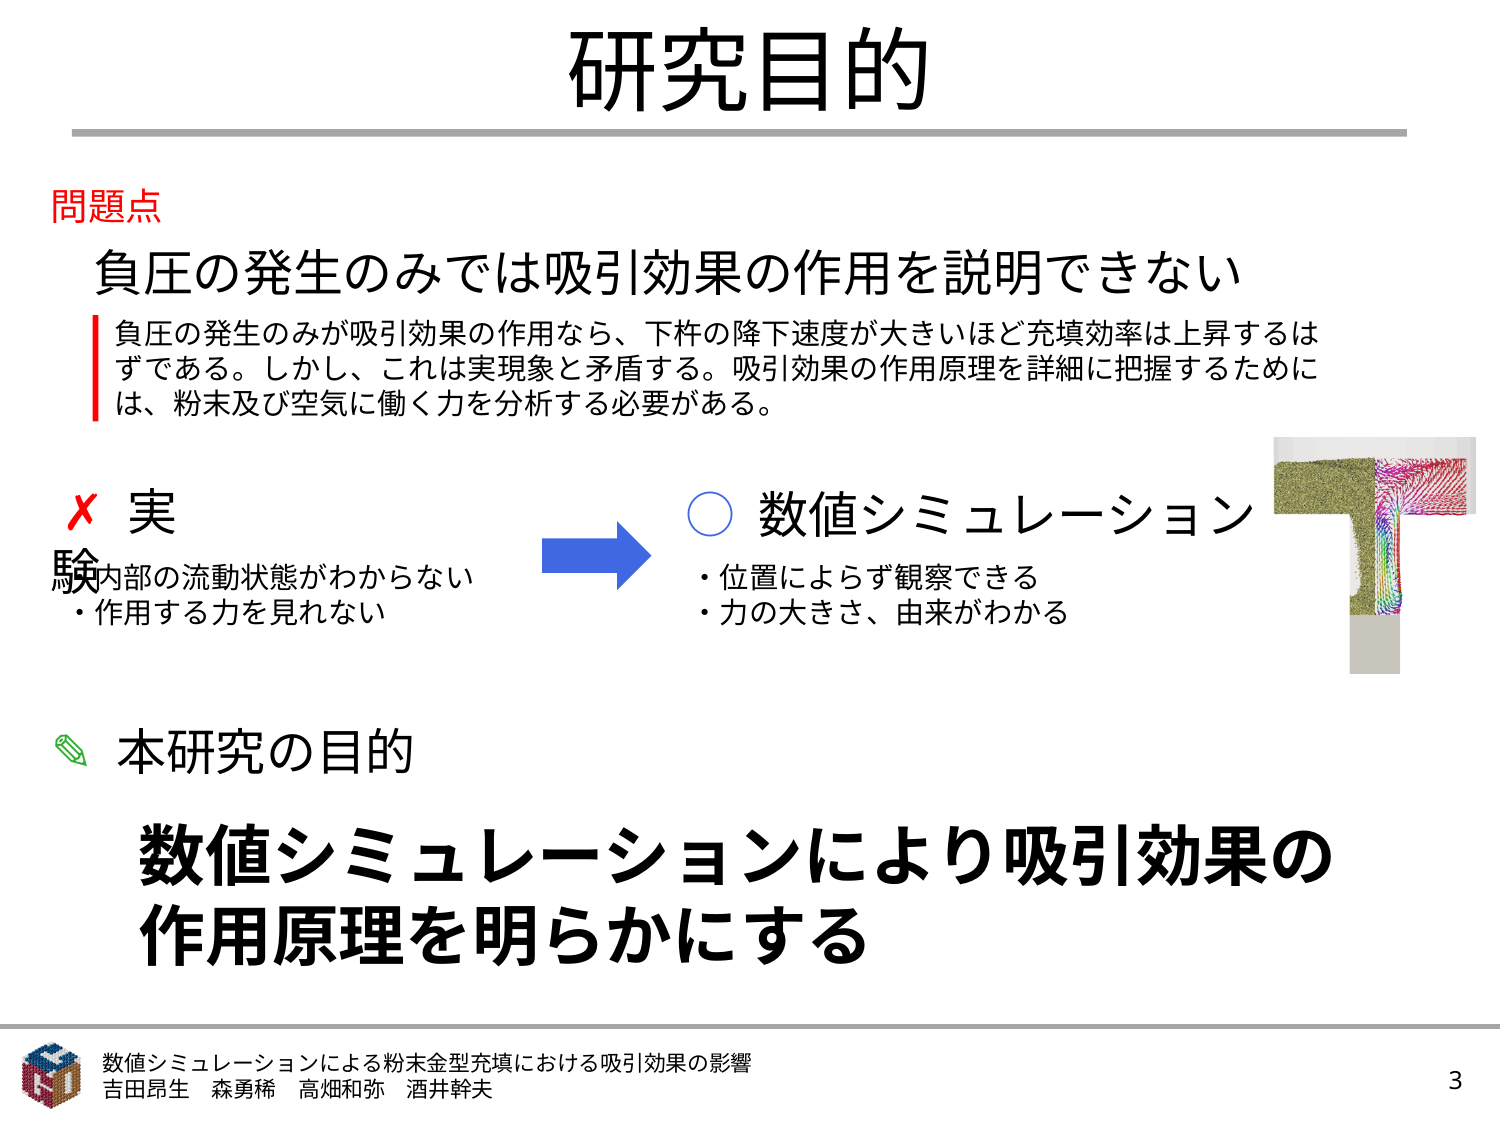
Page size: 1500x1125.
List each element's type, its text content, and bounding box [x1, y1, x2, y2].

picture [1257, 437, 1495, 674]
text_box 数値シミュレーションにより吸引効果の作用原理を明らかにする [124, 806, 1362, 981]
text_box ・内部の流動状態がわからない ・作用する力を見れない [50, 551, 602, 637]
text_box 問題点 [36, 175, 211, 236]
text_box ✎ 本研究の目的 [36, 712, 1264, 788]
text_box [540, 518, 653, 593]
text_box 負圧の発生のみが吸引効果の作用なら、下杵の降下速度が大きいほど充填効率は上昇するはずである。しかし、これは実現象と矛盾する。吸引効果の作用原理を詳細に把握するためには、粉末及び空気に働く力を分析する必要がある。 [100, 307, 1337, 428]
text_box ・位置によらず観察できる ・力の大きさ、由来がわかる [675, 551, 1257, 637]
text_box ✗ 実験 [36, 472, 242, 608]
text_box 負圧の発生のみでは吸引効果の作用を説明できない [78, 234, 1294, 310]
title 研究目的 [0, 0, 1500, 132]
picture [21, 1040, 81, 1109]
text_box ○ 数値シミュレーション [659, 475, 1257, 551]
text_box [92, 314, 99, 422]
